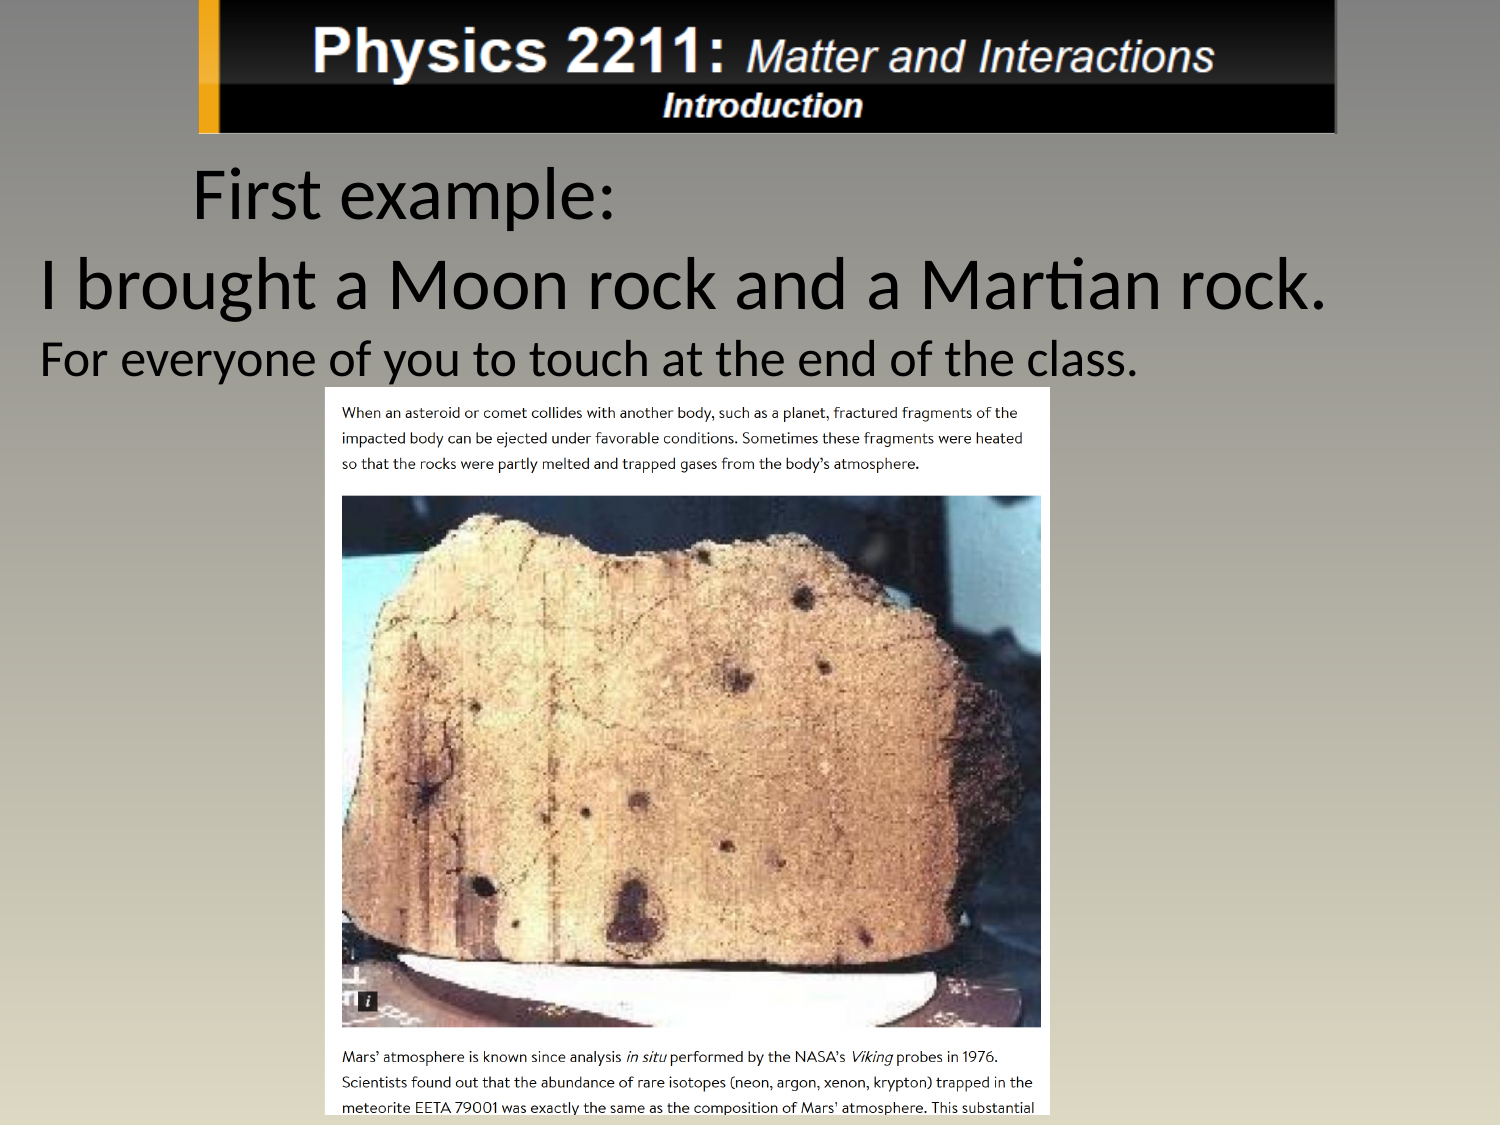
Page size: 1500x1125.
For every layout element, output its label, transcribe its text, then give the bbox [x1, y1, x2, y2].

picture [197, 0, 1338, 134]
text_box First example: I brought a Moon rock and a Martian rock. For everyone of you to touch at the end of the class. [24, 137, 1482, 458]
picture [324, 387, 1051, 1115]
